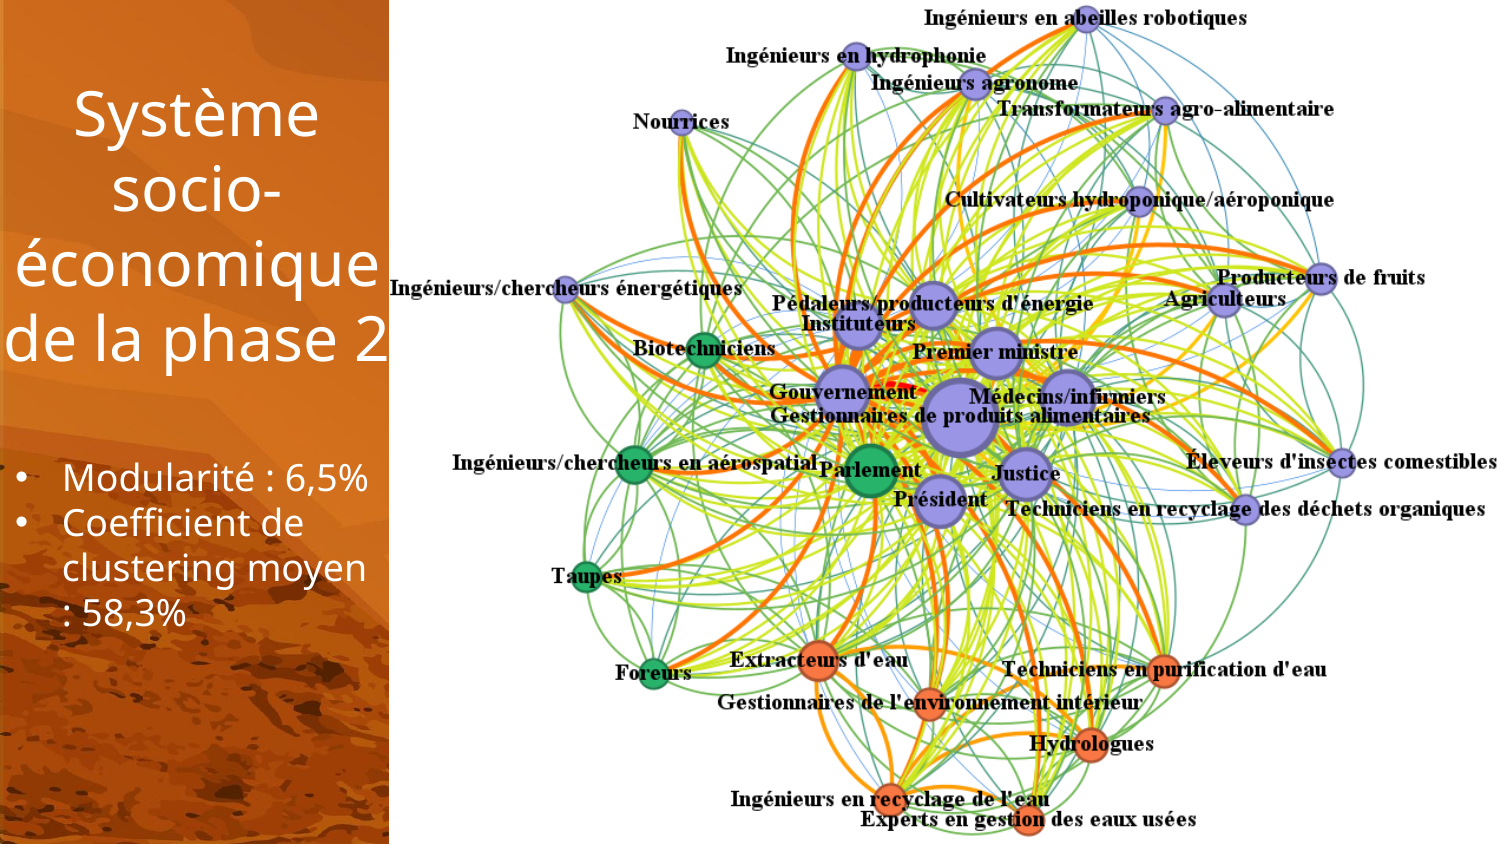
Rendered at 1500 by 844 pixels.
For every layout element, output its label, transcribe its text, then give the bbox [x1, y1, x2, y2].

picture [0, 0, 1500, 844]
text_box Modularité : 6,5% Coefficient de clustering moyen : 58,3% [0, 421, 384, 667]
title Système socio-économique de la phase 2 [0, 26, 384, 421]
